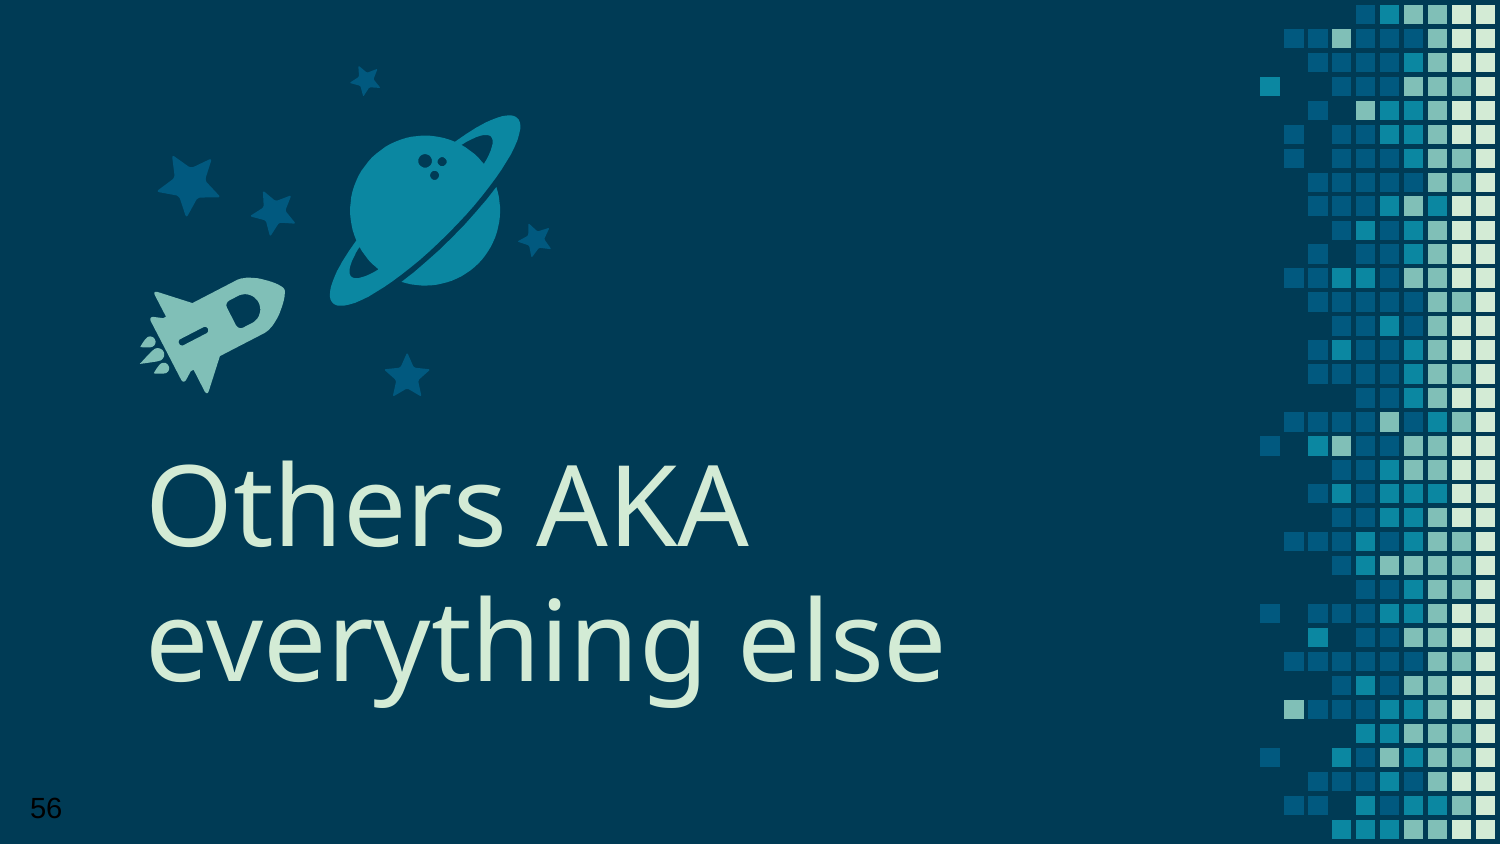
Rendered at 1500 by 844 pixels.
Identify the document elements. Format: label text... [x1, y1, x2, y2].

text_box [329, 115, 521, 306]
picture [152, 465, 225, 529]
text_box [146, 264, 273, 392]
picture [685, 466, 741, 529]
picture [459, 485, 501, 529]
text_box [250, 191, 295, 236]
slide_number 56 [15, 774, 105, 839]
text_box [524, 223, 551, 257]
text_box [157, 156, 220, 217]
picture [350, 485, 400, 529]
picture [235, 472, 270, 529]
picture [416, 485, 450, 529]
picture [283, 461, 333, 529]
picture [619, 466, 674, 529]
title Others AKA everything else [130, 529, 1032, 720]
picture [544, 466, 600, 529]
text_box [384, 353, 430, 396]
text_box [350, 66, 380, 96]
